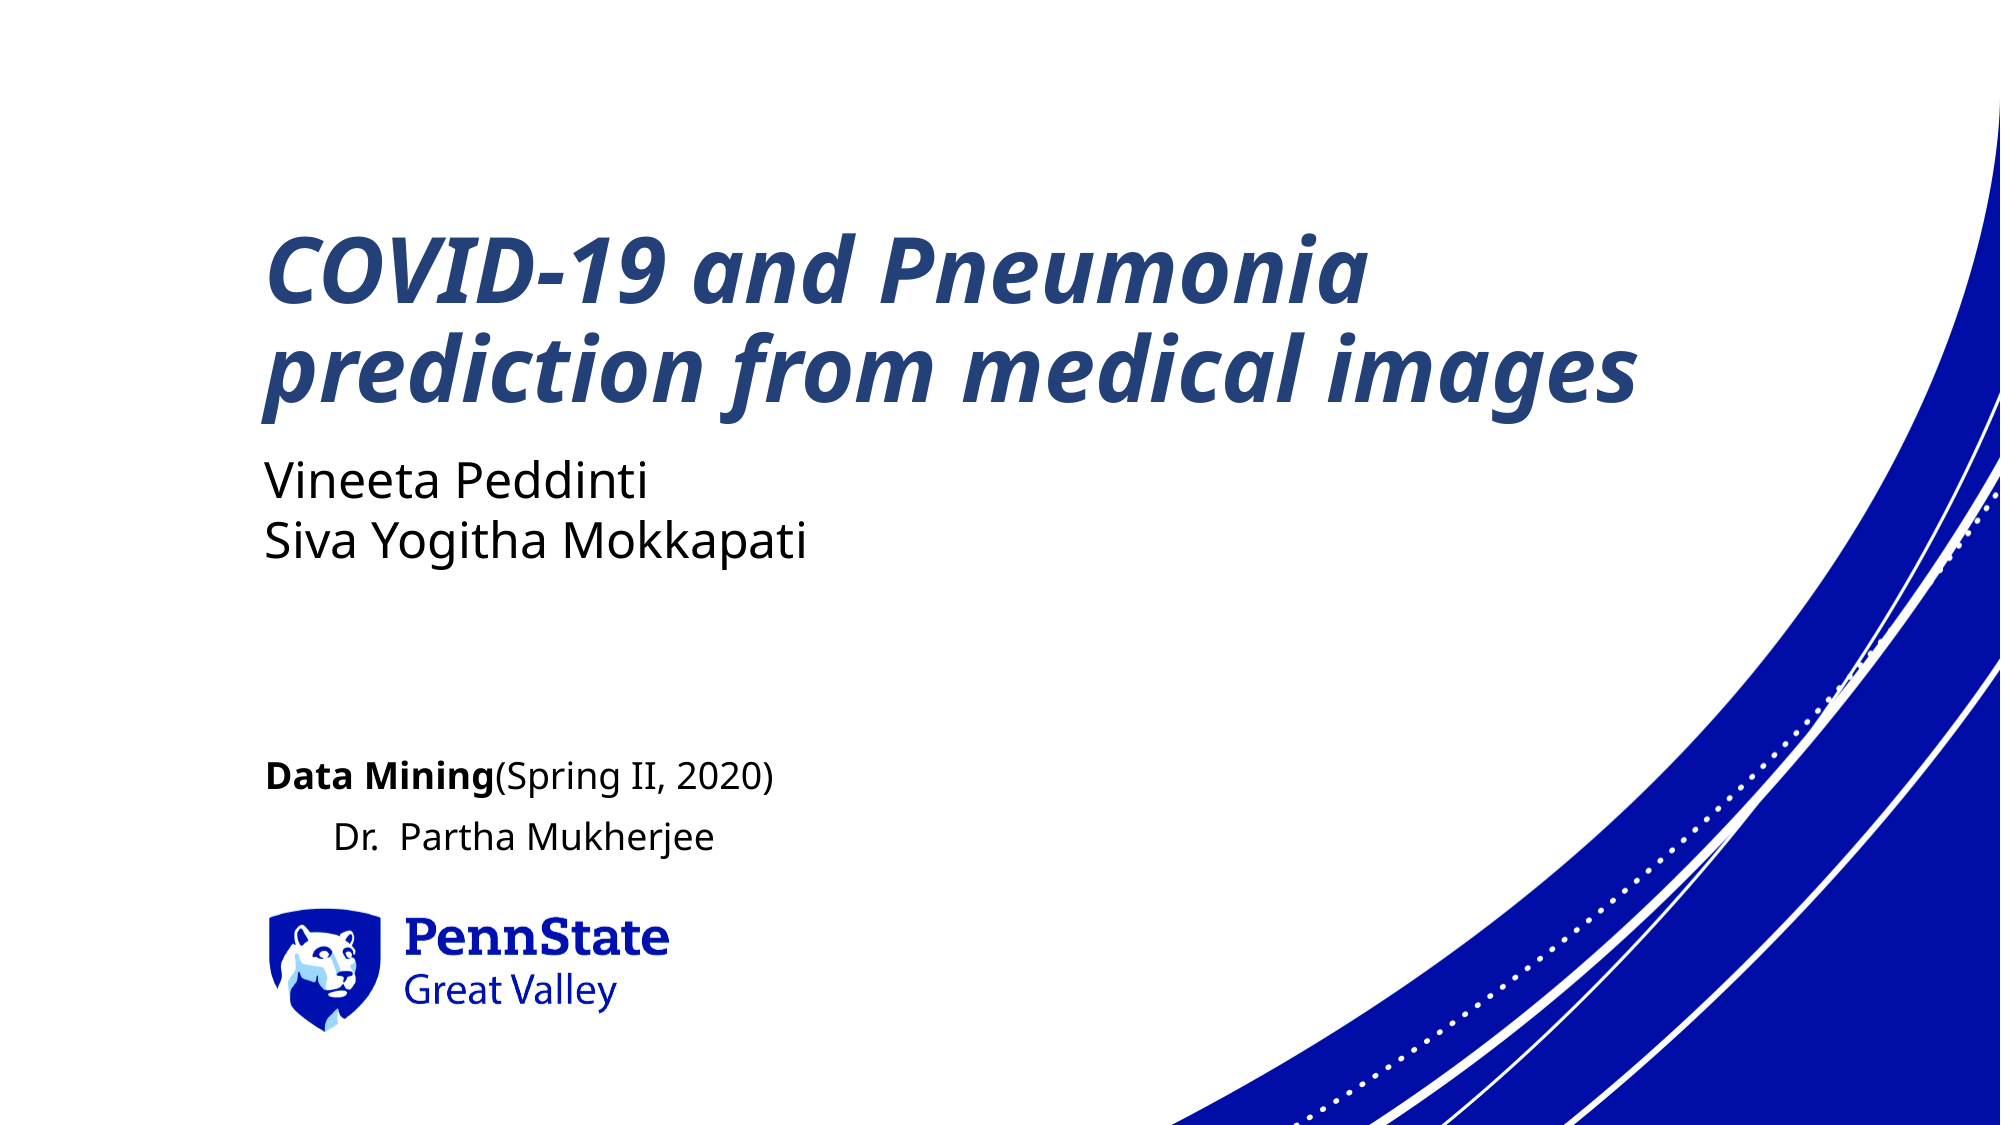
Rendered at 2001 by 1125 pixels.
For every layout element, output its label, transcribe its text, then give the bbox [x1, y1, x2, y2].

picture [0, 0, 2000, 1125]
subtitle Vineeta Peddinti Siva Yogitha Mokkapati [249, 441, 1750, 552]
text_box Data Mining(Spring II, 2020) Dr. Partha Mukherjee [249, 749, 1144, 860]
title COVID-19 and Pneumonia prediction from medical images [249, 182, 1750, 430]
